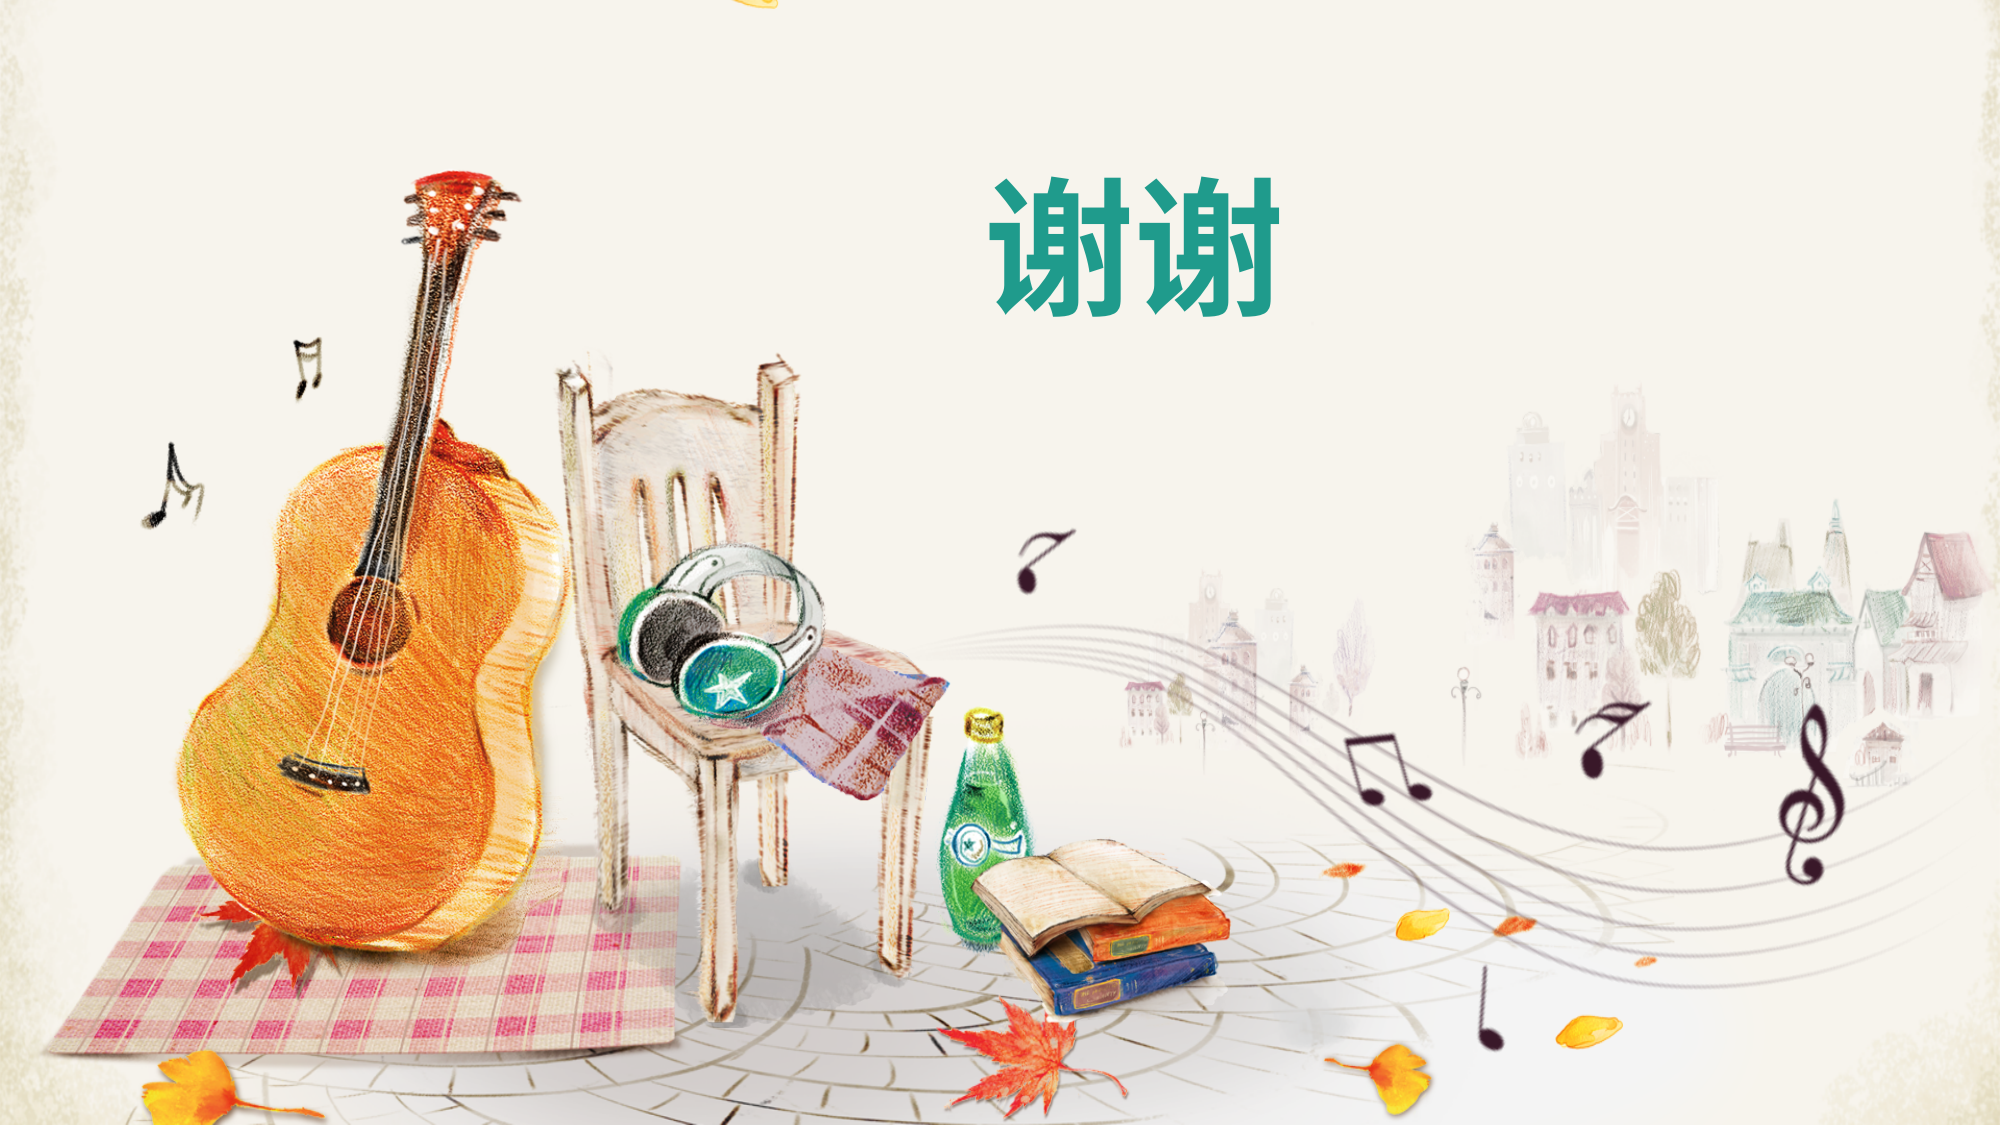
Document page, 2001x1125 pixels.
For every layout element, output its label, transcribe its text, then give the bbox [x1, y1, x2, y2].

text_box 谢谢 [886, 147, 1459, 343]
picture [0, 0, 2000, 1125]
